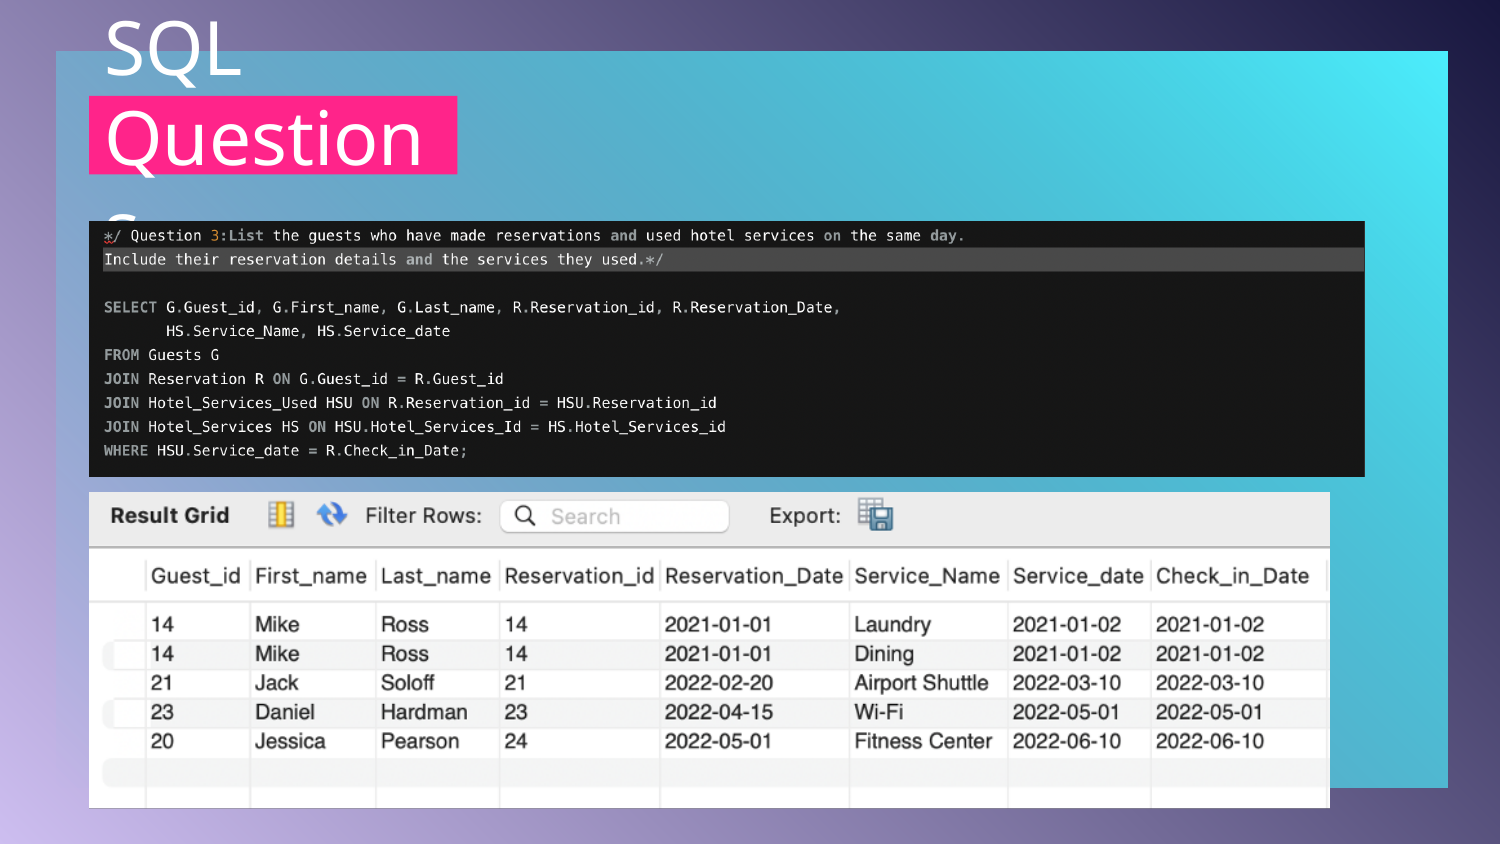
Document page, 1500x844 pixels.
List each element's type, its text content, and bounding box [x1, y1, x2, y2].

title SQL Questions [89, 95, 458, 175]
picture [88, 492, 1330, 811]
picture [88, 221, 1365, 477]
